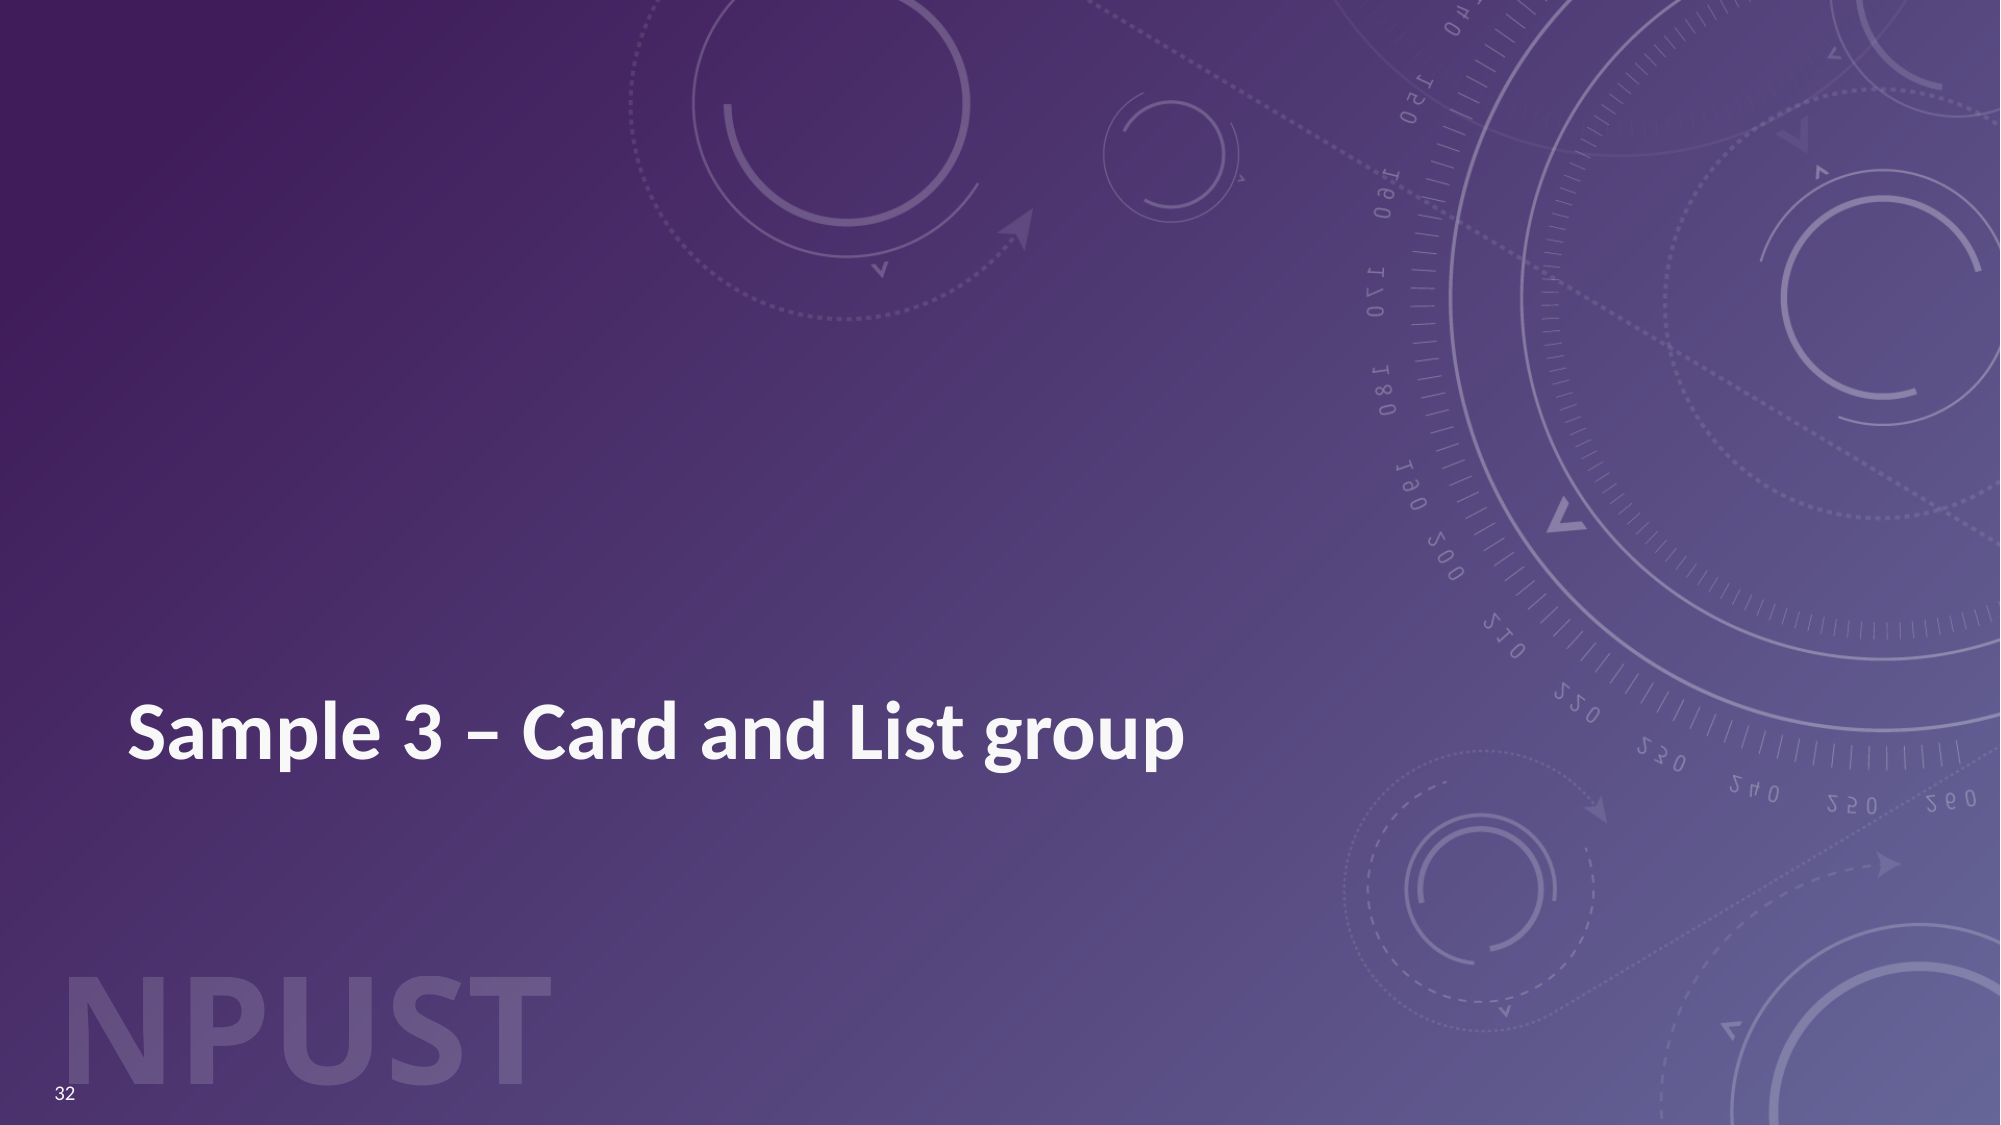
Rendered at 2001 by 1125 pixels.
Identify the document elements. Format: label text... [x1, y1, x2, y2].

slide_number 32 [0, 1060, 91, 1123]
picture [32, 0, 2001, 1125]
title Sample 3 – Card and List group [112, 542, 1775, 784]
